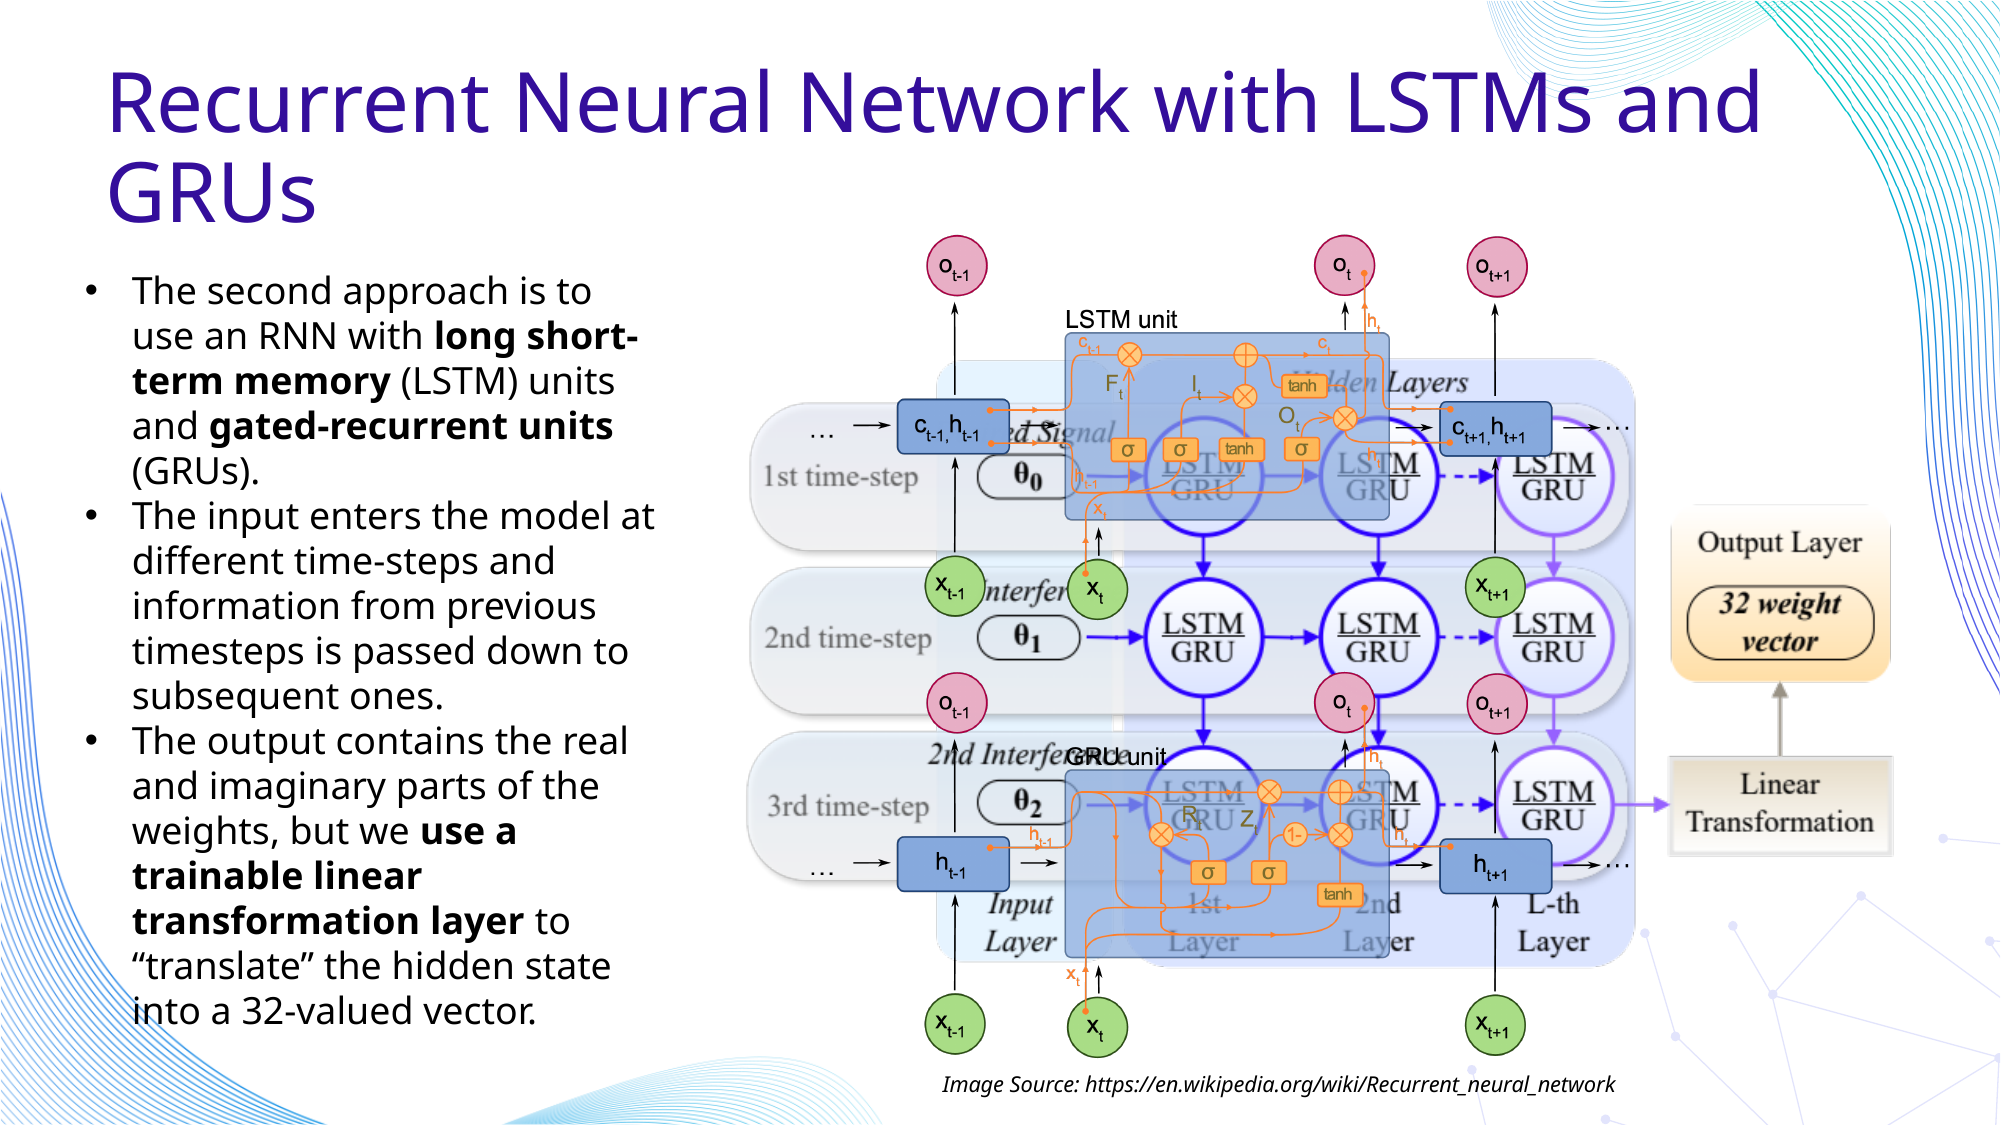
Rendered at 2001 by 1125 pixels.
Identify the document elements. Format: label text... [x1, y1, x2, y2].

picture [0, 0, 2000, 1125]
text_box Image Source: https://en.wikipedia.org/wiki/Recurrent_neural_network [927, 1073, 1632, 1105]
text_box Recurrent Neural Network with LSTMs and GRUs [90, 42, 1861, 260]
text_box The second approach is to use an RNN with long short-term memory (LSTM) units and gated-recurrent units (GRUs). The input enters the model at different time-steps and information from previous timesteps is passed down to subsequent ones. The output contains the real and imaginary parts of the weights, but we use a trainable linear transformation layer to “translate” the hidden state into a 32-valued vector. [70, 259, 671, 1040]
